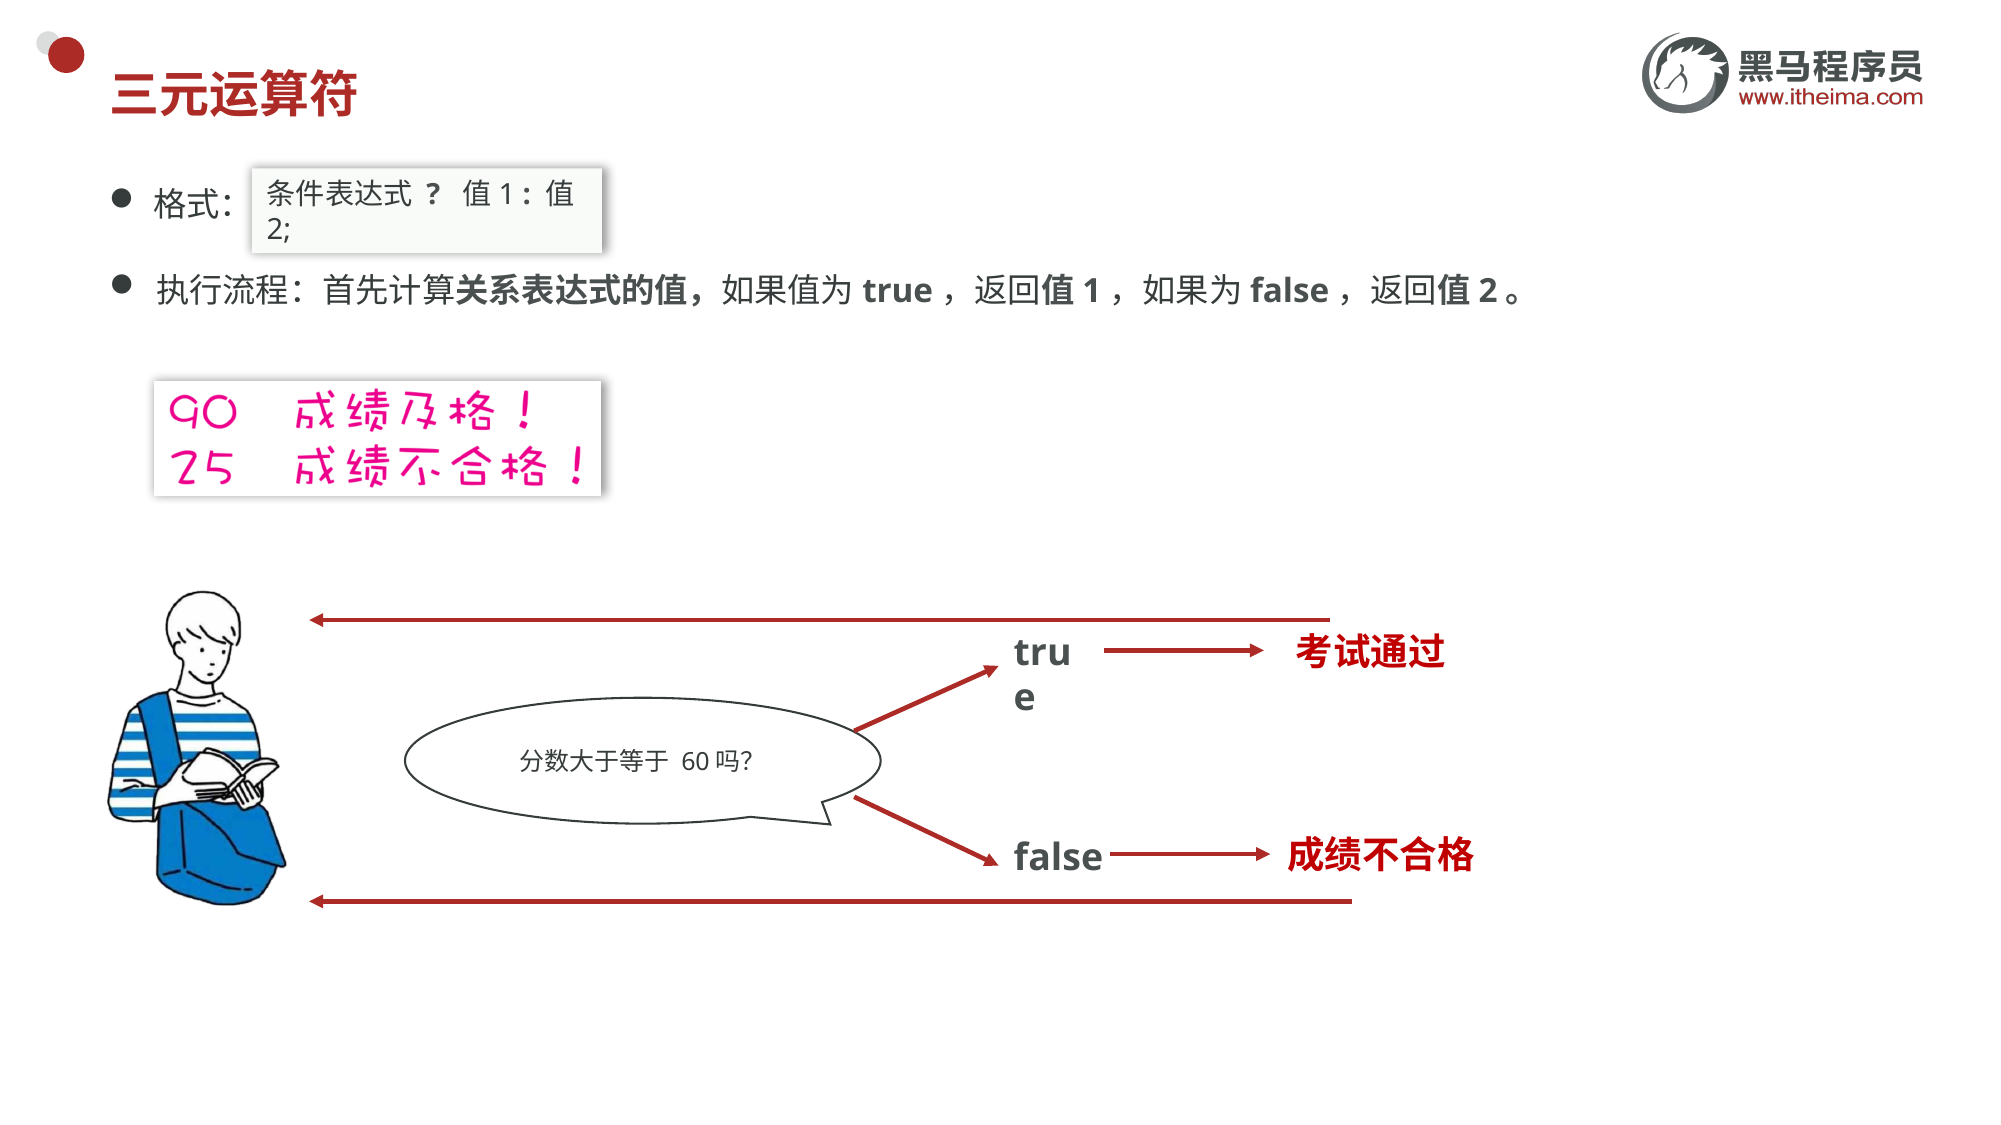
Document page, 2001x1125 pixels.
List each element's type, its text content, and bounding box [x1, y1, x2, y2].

text_box 格式： [94, 155, 1023, 231]
text_box 条件表达式 ? 值1 : 值2; [251, 168, 602, 254]
picture [1633, 24, 1937, 125]
text_box 考试通过 [1280, 620, 1528, 681]
picture [106, 590, 287, 906]
picture [154, 381, 601, 496]
text_box true [999, 622, 1105, 725]
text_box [854, 665, 999, 731]
text_box 分数大于等于 60吗？ [403, 696, 882, 826]
text_box false [999, 825, 1191, 886]
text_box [854, 796, 999, 866]
text_box 成绩不合格 [1272, 823, 1528, 884]
title 三元运算符 [94, 55, 1858, 133]
text_box 执行流程：首先计算关系表达式的值，如果值为true，返回值1，如果为false，返回值2。 [94, 241, 1599, 317]
